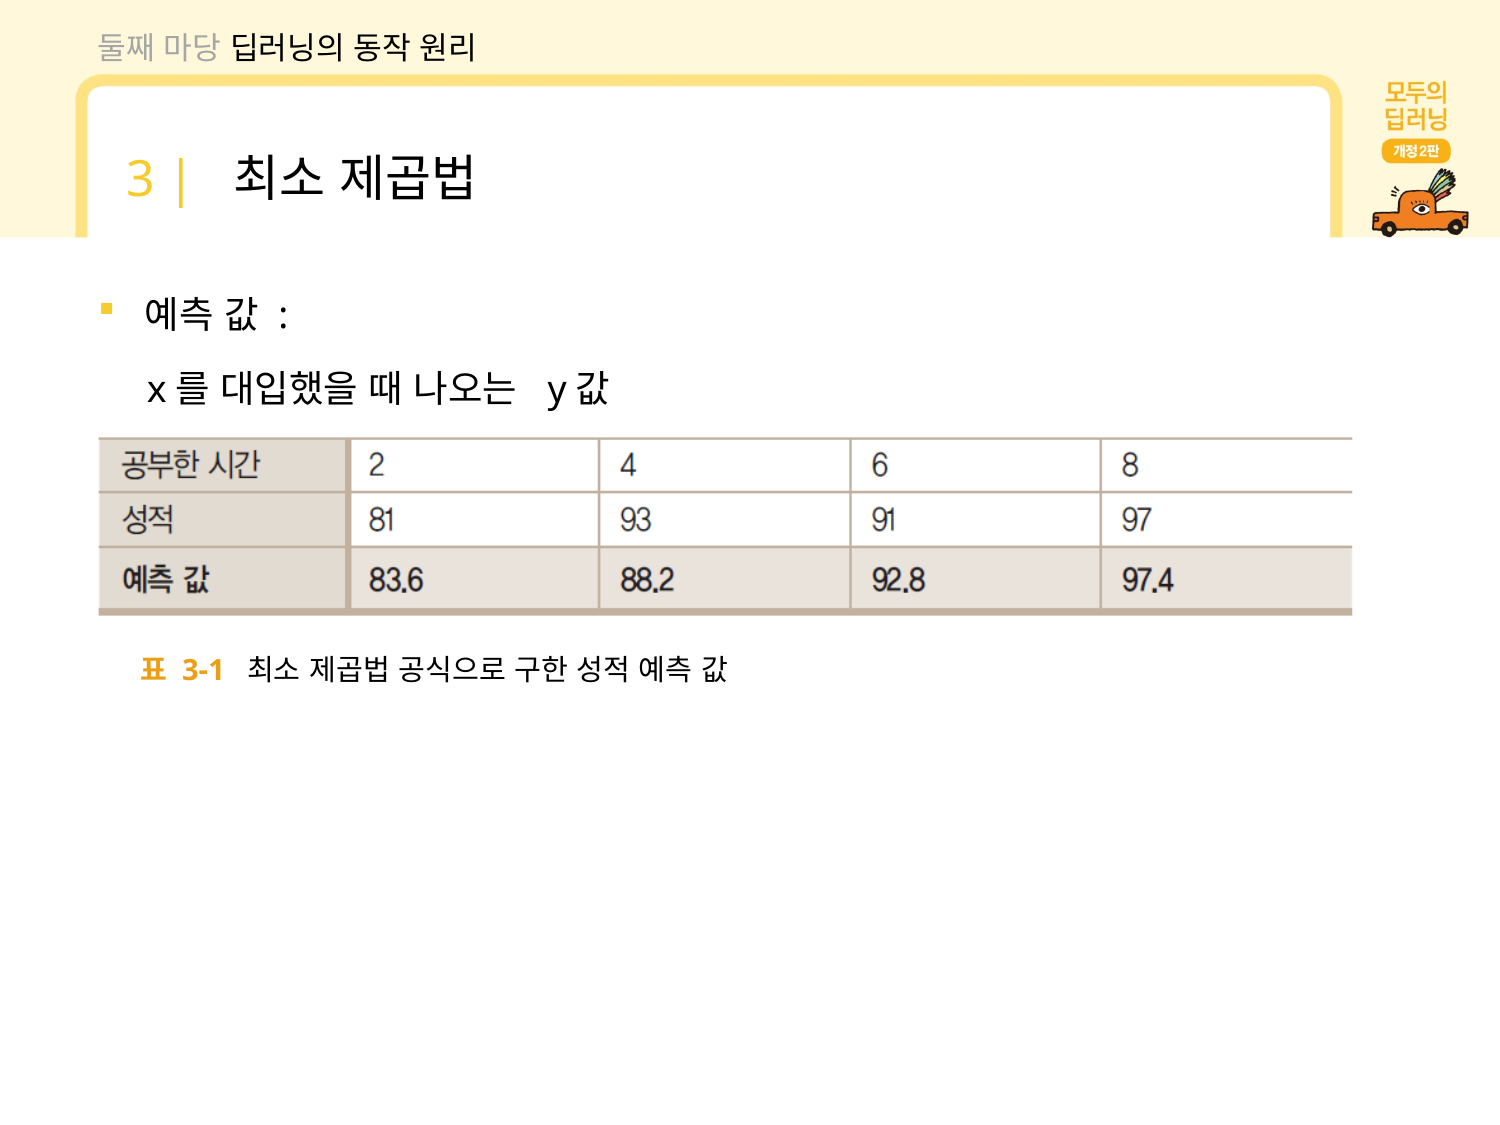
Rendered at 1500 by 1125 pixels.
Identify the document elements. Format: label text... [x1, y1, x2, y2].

text_box 예측 값 : x를 대입했을 때 나오는 y값 [83, 254, 1327, 418]
text_box 둘째 마당 딥러닝의 동작 원리 [82, 0, 1133, 74]
text_box 3 | 최소 제곱법 [111, 99, 1309, 214]
picture [0, 0, 1500, 1125]
text_box 표 3-1 최소 제곱법 공식으로 구한 성적 예측 값 [98, 626, 771, 694]
